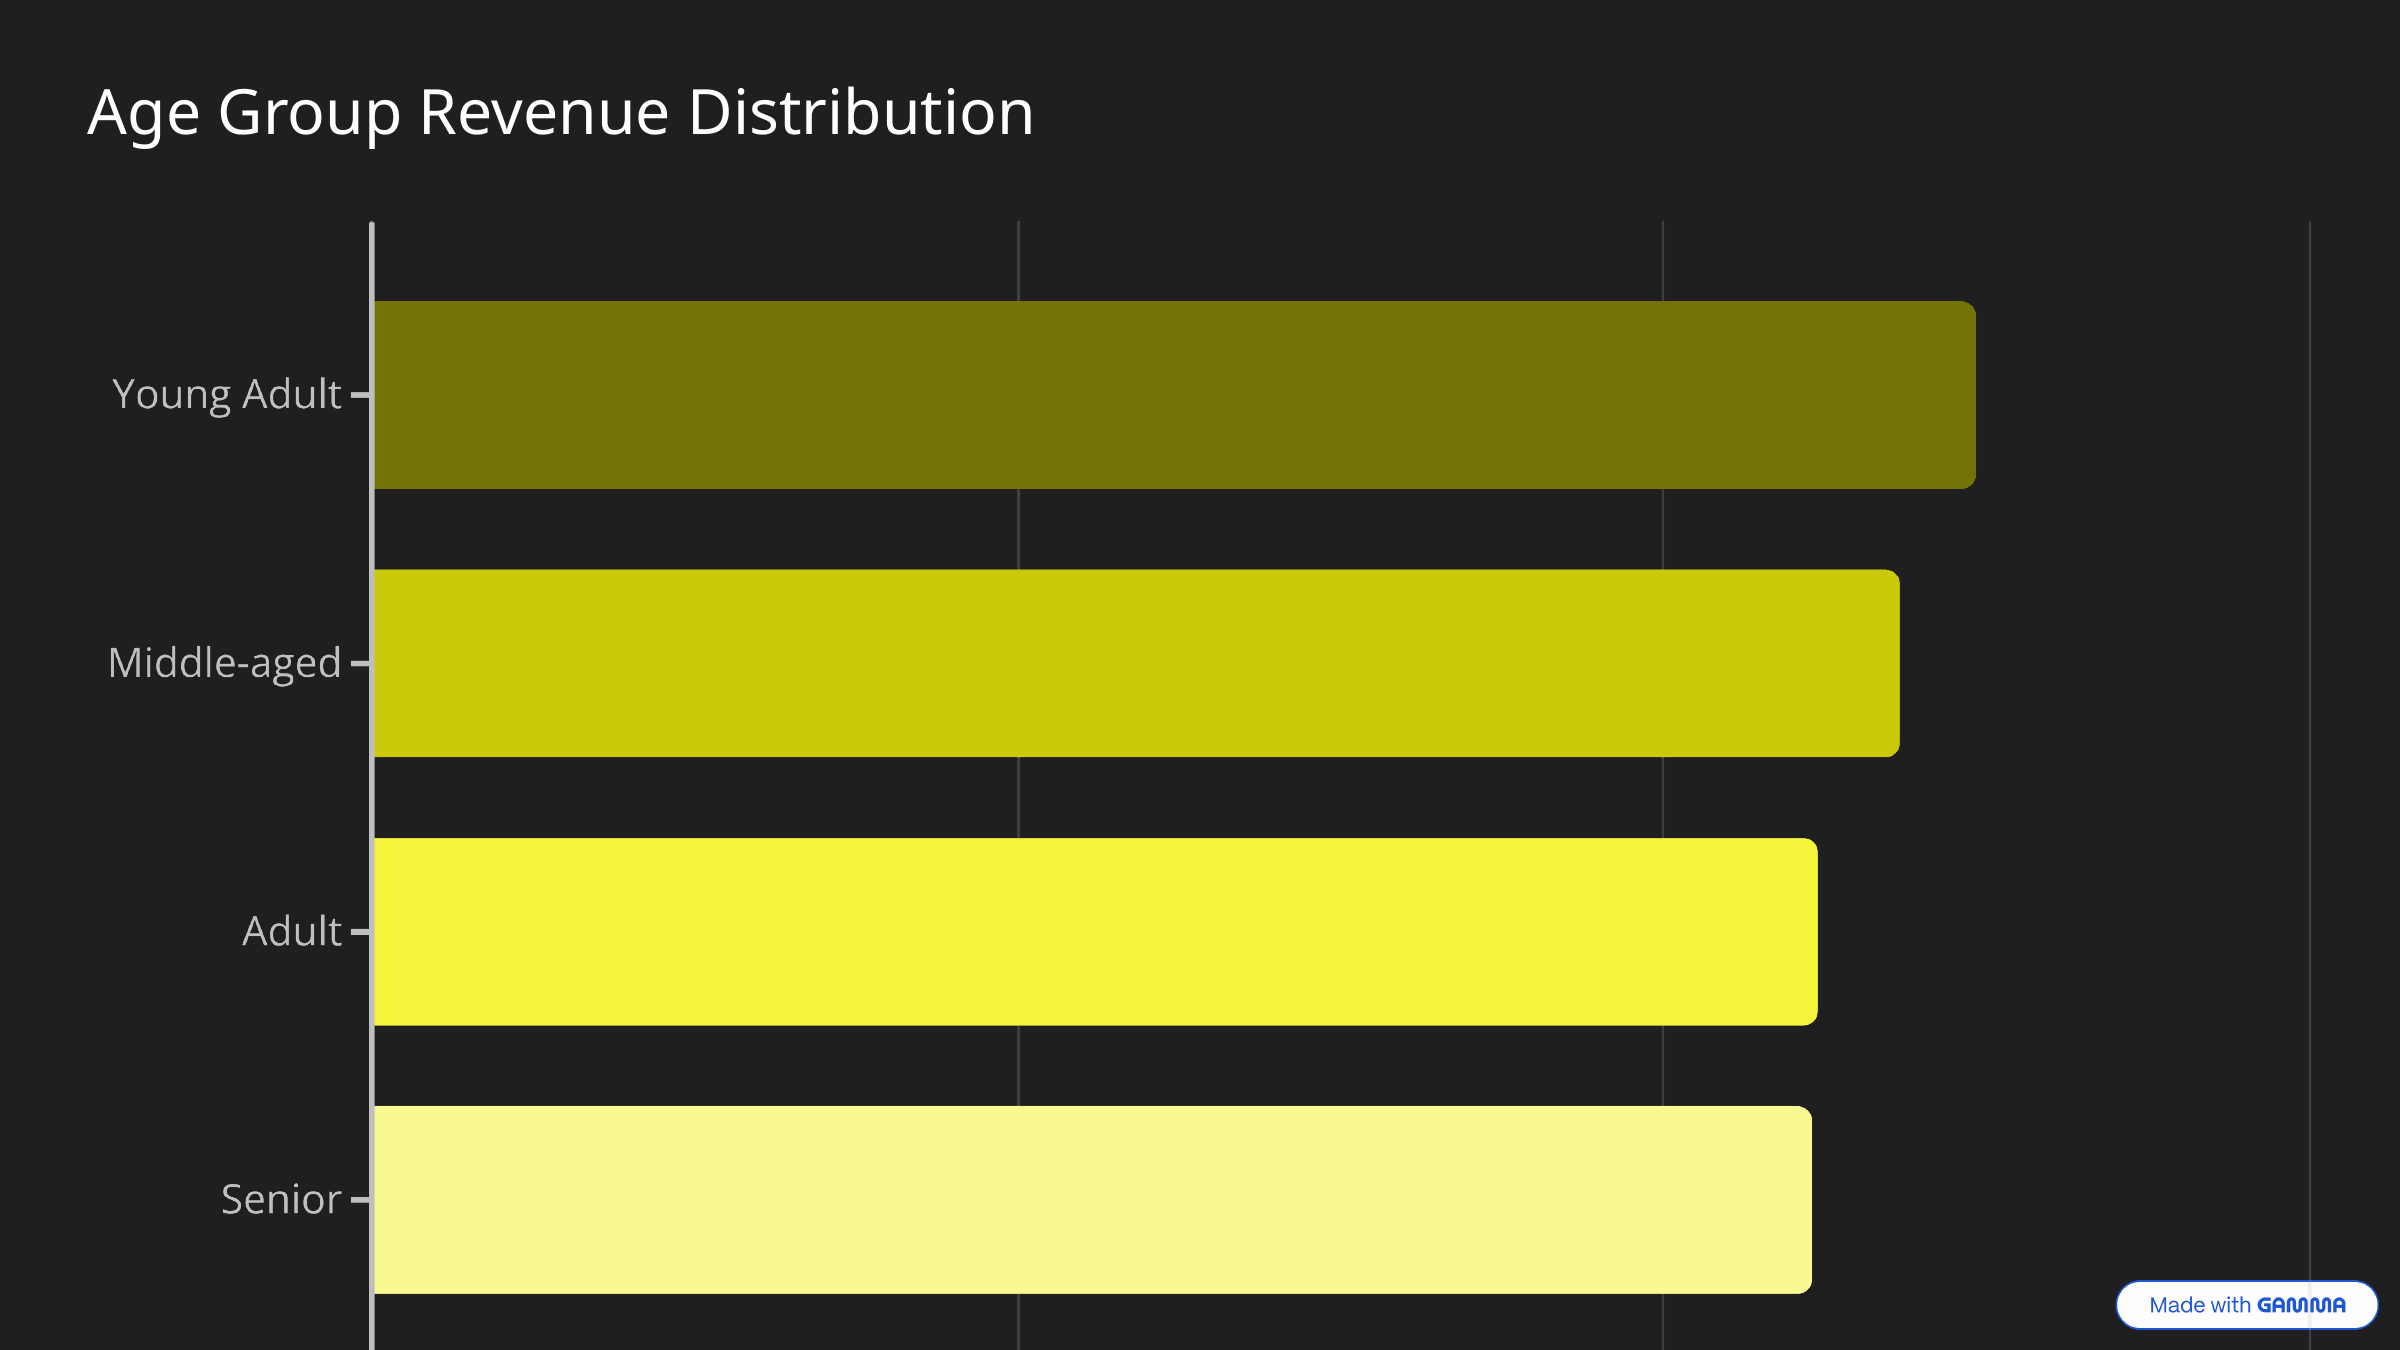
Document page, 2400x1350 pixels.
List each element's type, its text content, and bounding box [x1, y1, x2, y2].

text_box Age Group Revenue Distribution [87, 69, 1030, 148]
picture [87, 197, 2389, 1350]
